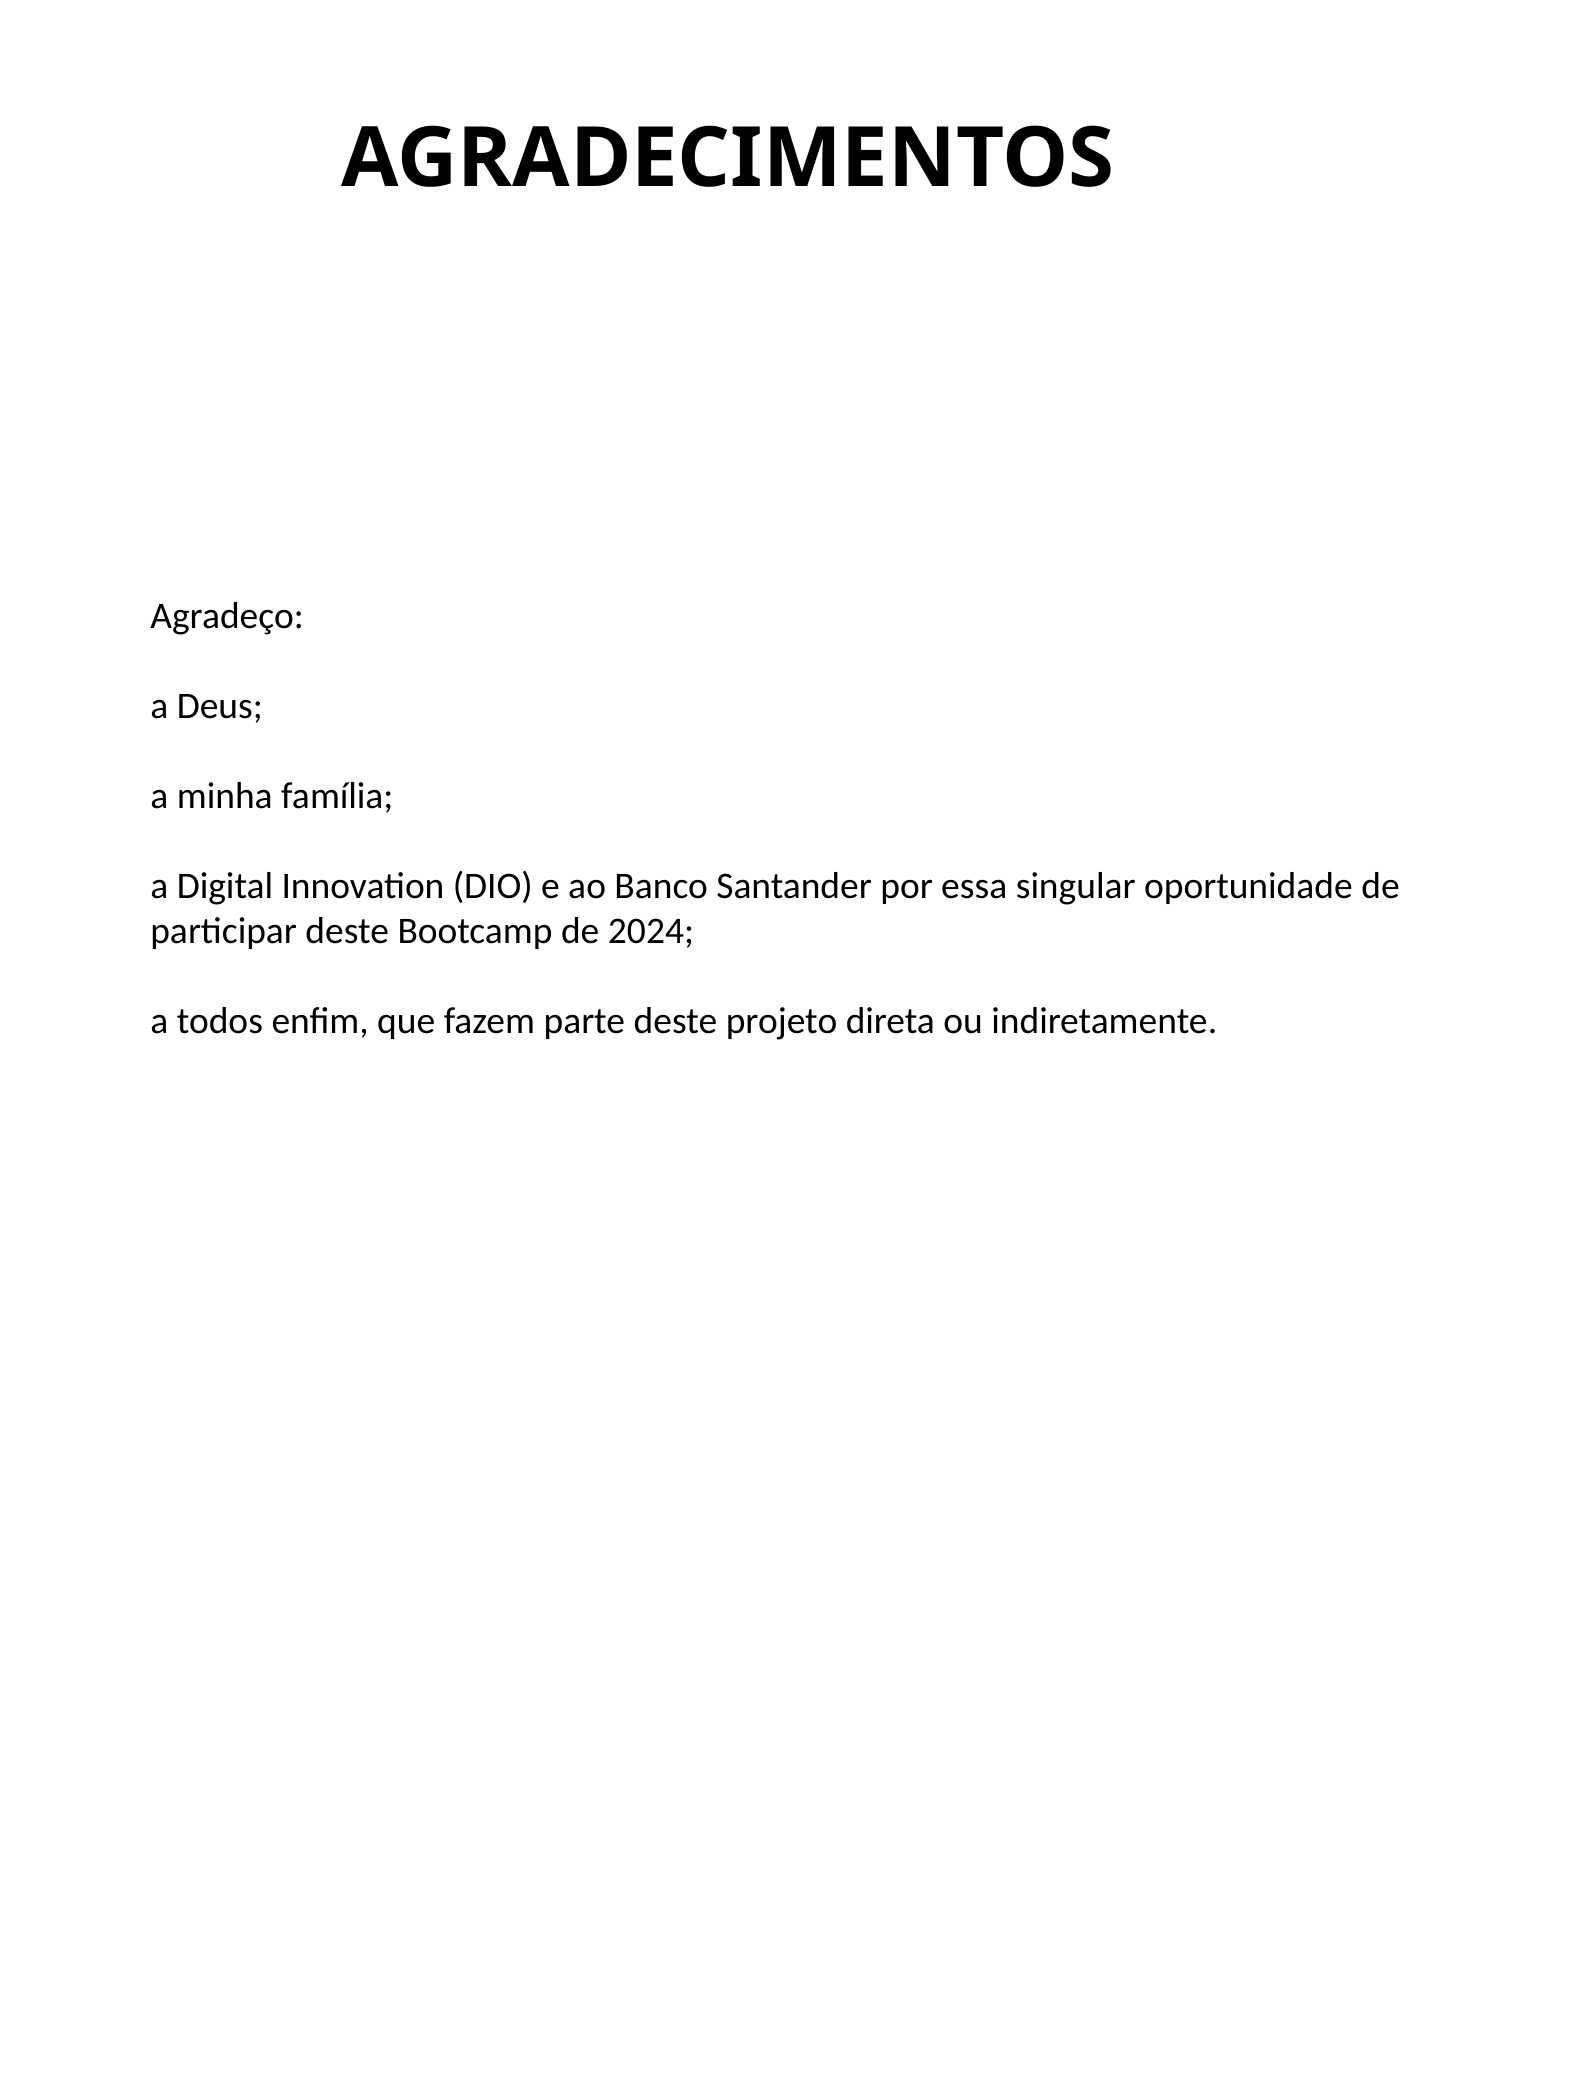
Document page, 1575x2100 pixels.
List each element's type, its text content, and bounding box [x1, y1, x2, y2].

text_box Agradeço: a Deus; a minha família; a Digital Innovation (DIO) e ao Banco Santander por essa singular oportunidade de participar deste Bootcamp de 2024; a todos enfim, que fazem parte deste projeto direta ou indiretamente. [135, 583, 1441, 1048]
text_box AGRADECIMENTOS [326, 95, 1249, 210]
